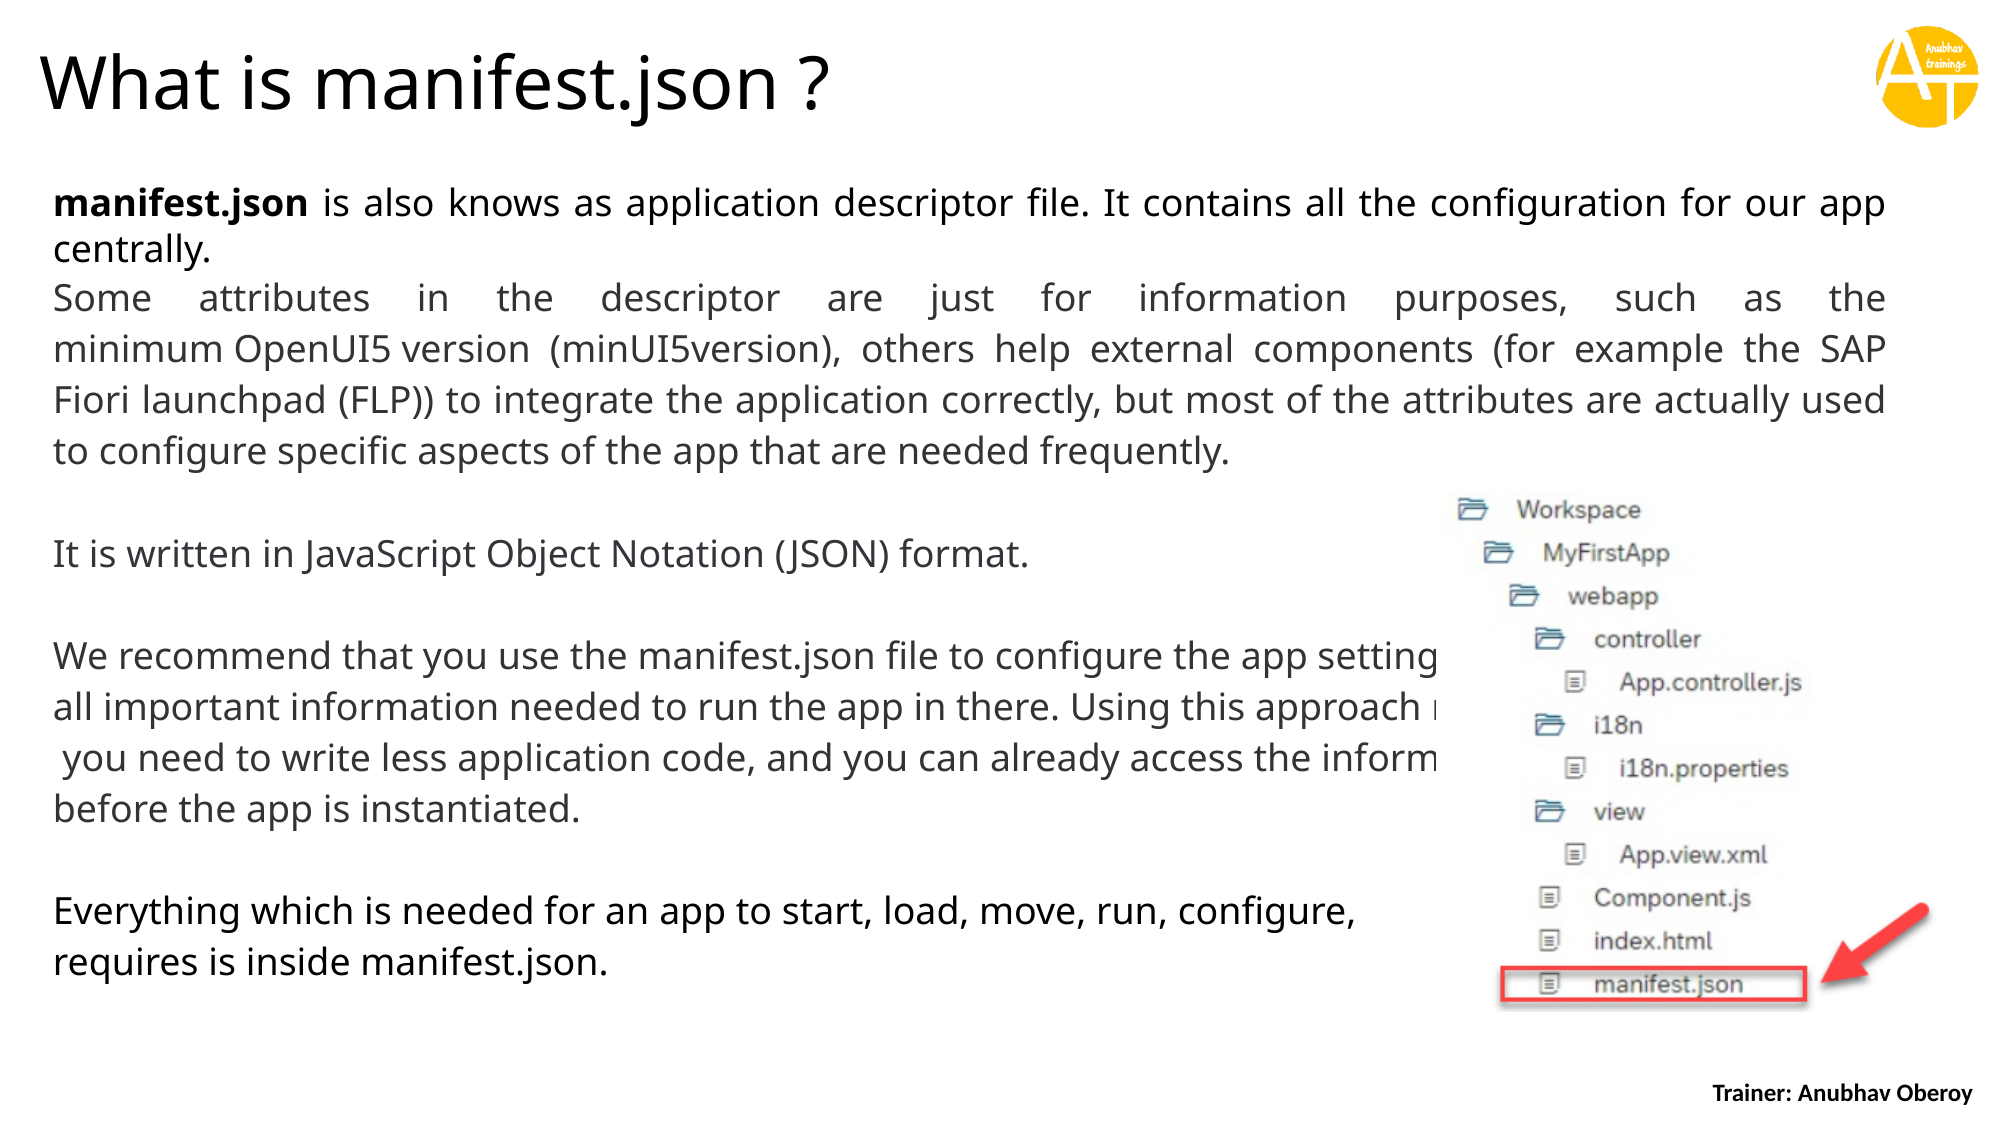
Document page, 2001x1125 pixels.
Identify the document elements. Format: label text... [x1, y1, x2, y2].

footer Trainer: Anubhav Oberoy [1660, 1074, 2000, 1108]
picture [1866, 19, 1984, 136]
subtitle manifest.json is also knows as application descriptor file. It contains all the configuration for our app centrally. Some attributes in the descriptor are just for information purposes, such as the minimum OpenUI5 version (minUI5version), others help external components (for example the SAP Fiori launchpad (FLP)) to integrate the application correctly, but most of the attributes are actually used to configure specific aspects of the app that are needed frequently. It is written in JavaScript Object Notation (JSON) format. We recommend that you use the manifest.json file to configure the app settings and put all important information needed to run the app in there. Using this approach means you need to write less application code, and you can already access the information before the app is instantiated. Everything which is needed for an app to start, load, move, run, configure, requires is inside manifest.json. [37, 172, 1903, 1050]
picture [1436, 492, 1963, 1012]
title What is manifest.json ? [24, 30, 1813, 136]
